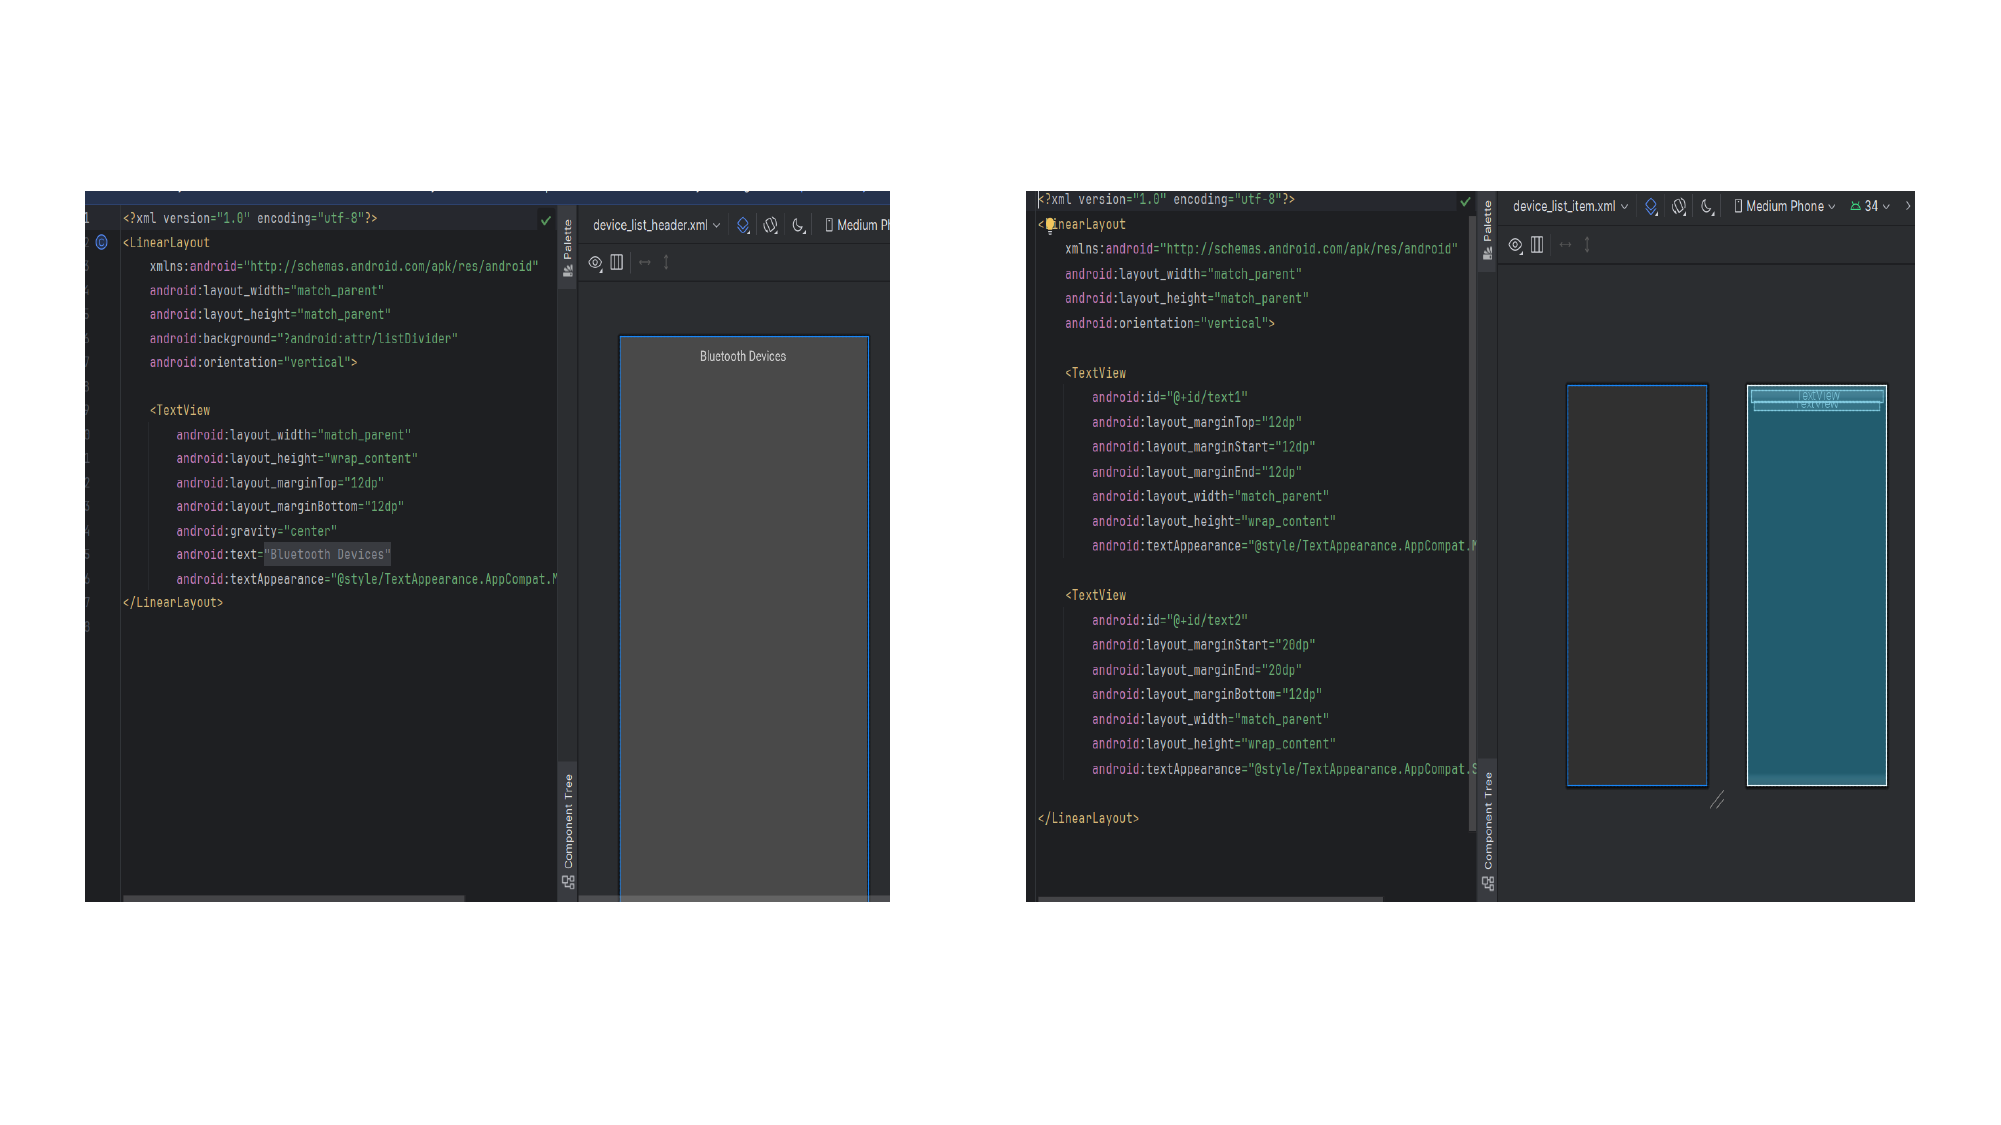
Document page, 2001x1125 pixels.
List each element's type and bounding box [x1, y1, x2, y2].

picture [85, 191, 890, 902]
picture [1026, 191, 1915, 902]
